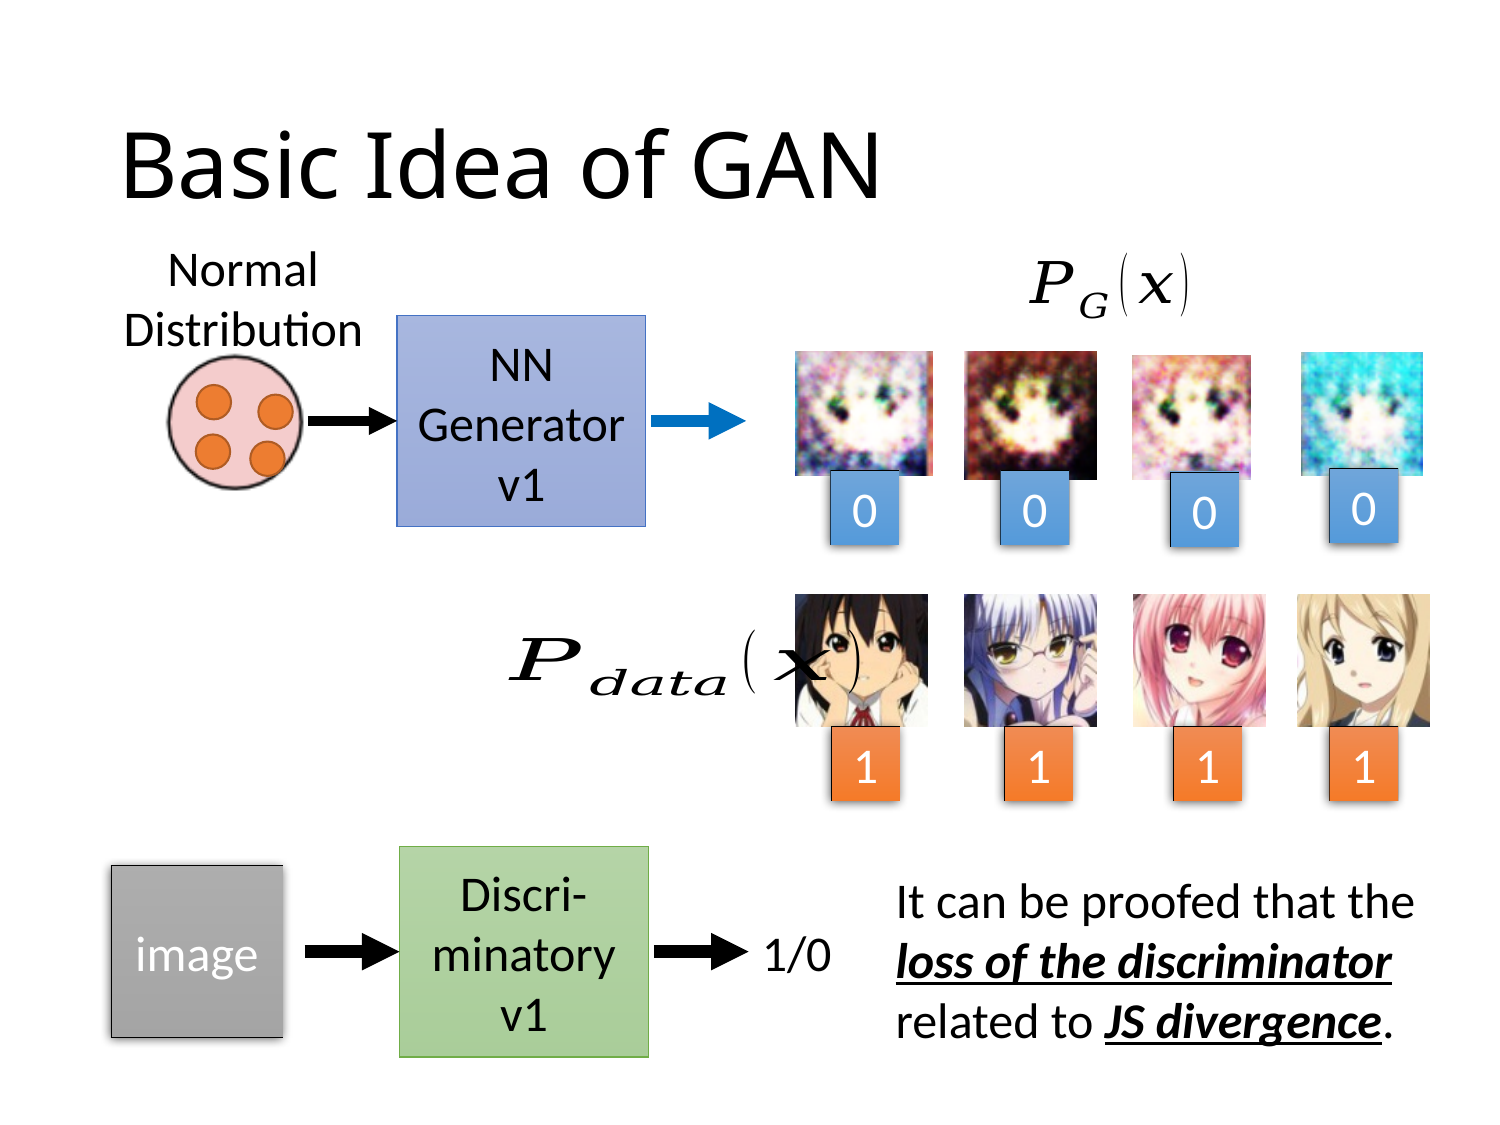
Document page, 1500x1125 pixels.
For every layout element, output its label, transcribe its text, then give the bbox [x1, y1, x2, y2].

text_box 1 [1329, 727, 1399, 801]
picture [795, 351, 933, 476]
picture [154, 344, 308, 495]
text_box 0 [830, 476, 899, 545]
text_box 0 [1329, 476, 1399, 543]
text_box NN Generator v1 [396, 315, 646, 527]
picture [964, 351, 1097, 480]
text_box 0 [1000, 480, 1070, 545]
picture [795, 594, 928, 727]
text_box 1 [831, 727, 900, 801]
text_box image [110, 865, 283, 1038]
text_box 1 [1173, 727, 1242, 801]
picture [1301, 352, 1423, 476]
picture [964, 594, 1097, 727]
title Basic Idea of GAN [103, 59, 1397, 278]
text_box 1/0 [747, 913, 880, 989]
text_box It can be proofed that the loss of the discriminator related to JS divergence. [880, 860, 1451, 1056]
text_box 0 [1170, 480, 1239, 547]
picture [1132, 355, 1251, 480]
picture [1297, 594, 1430, 727]
picture [1133, 594, 1266, 727]
text_box Discri-minatory v1 [399, 846, 649, 1058]
text_box Normal Distribution [106, 228, 380, 364]
text_box 1 [1004, 727, 1073, 801]
